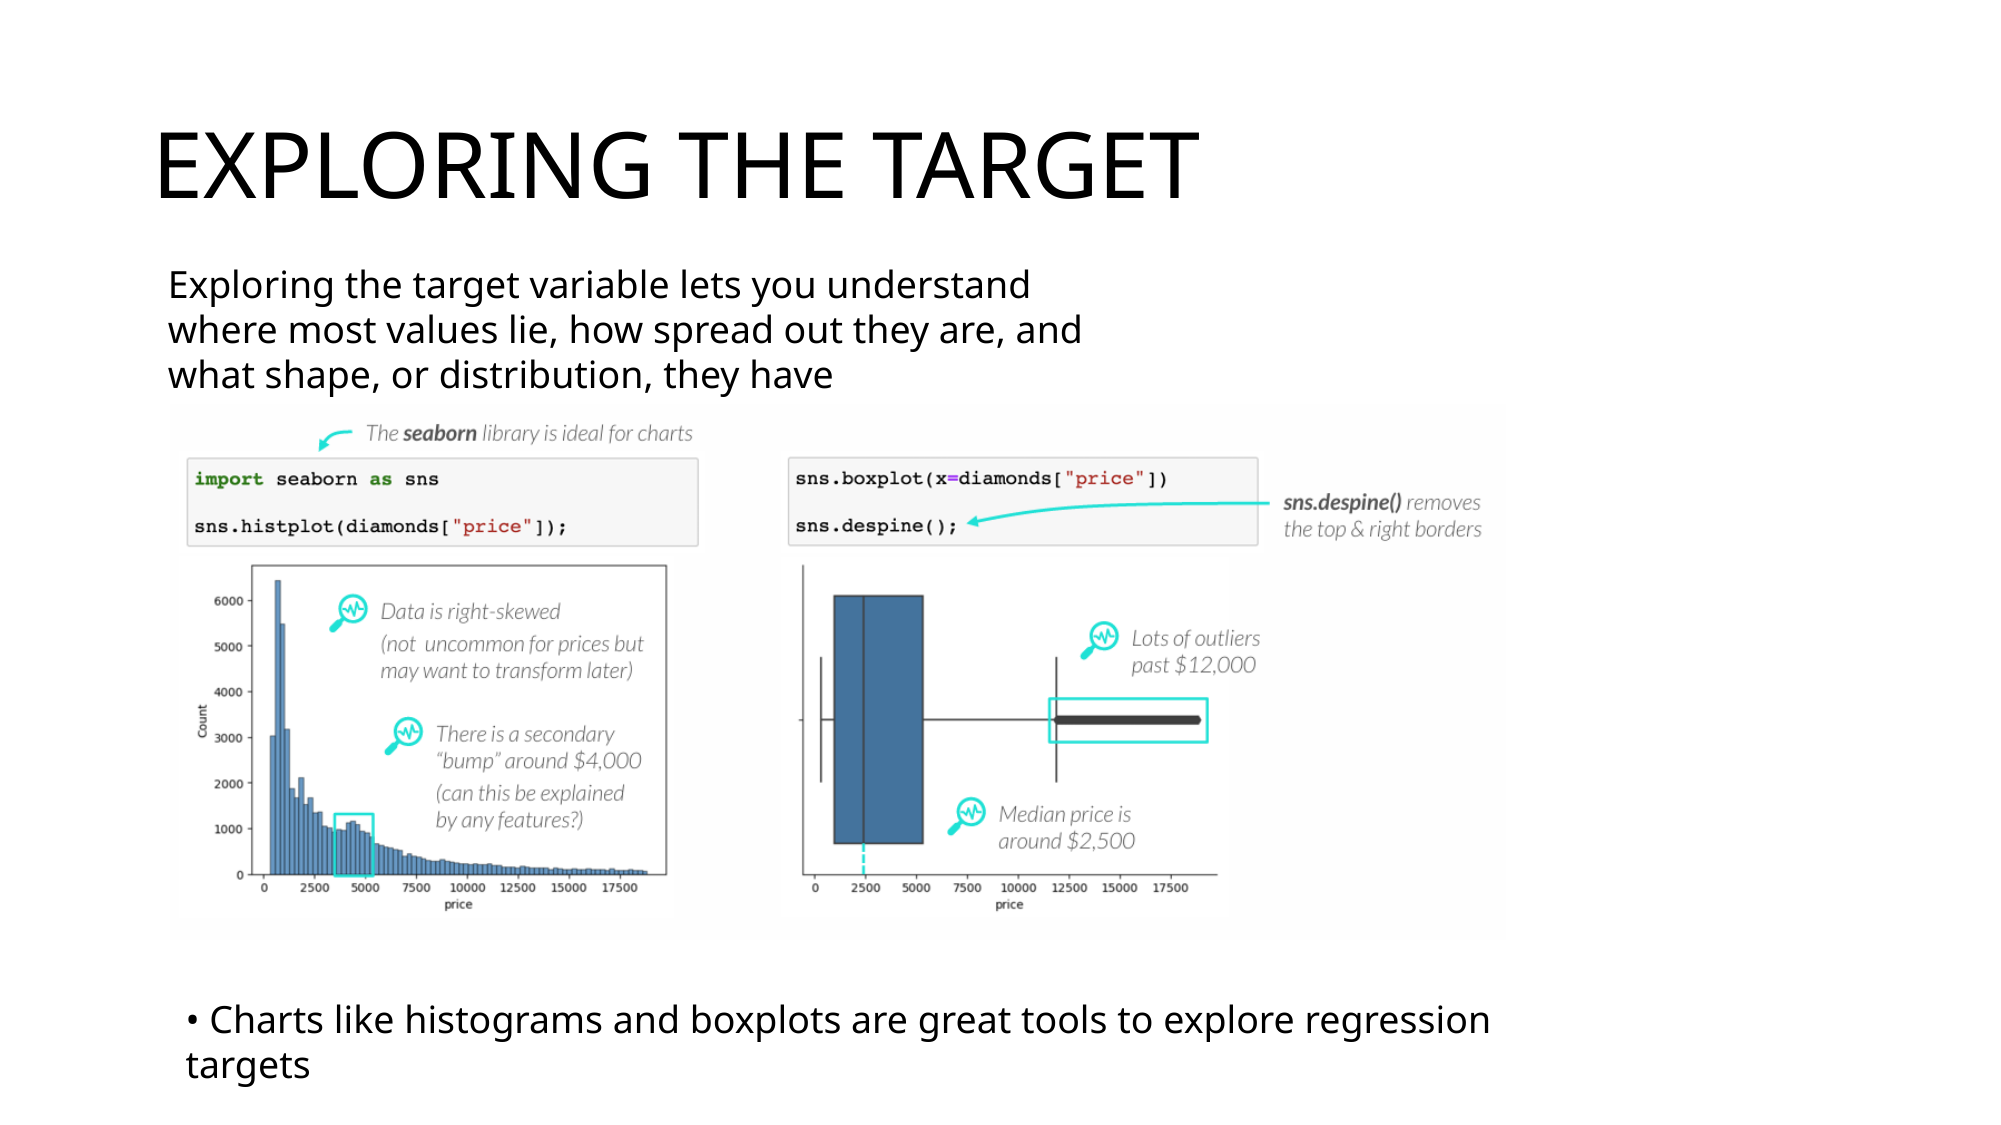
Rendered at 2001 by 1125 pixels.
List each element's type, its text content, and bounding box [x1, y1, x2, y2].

text_box • Charts like histograms and boxplots are great tools to explore regression targets [170, 988, 1581, 1094]
picture [170, 404, 1507, 941]
text_box Exploring the target variable lets you understand where most values lie, how spread out they are, and what shape, or distribution, they have [153, 253, 1154, 403]
title EXPLORING THE TARGET [137, 59, 1863, 278]
